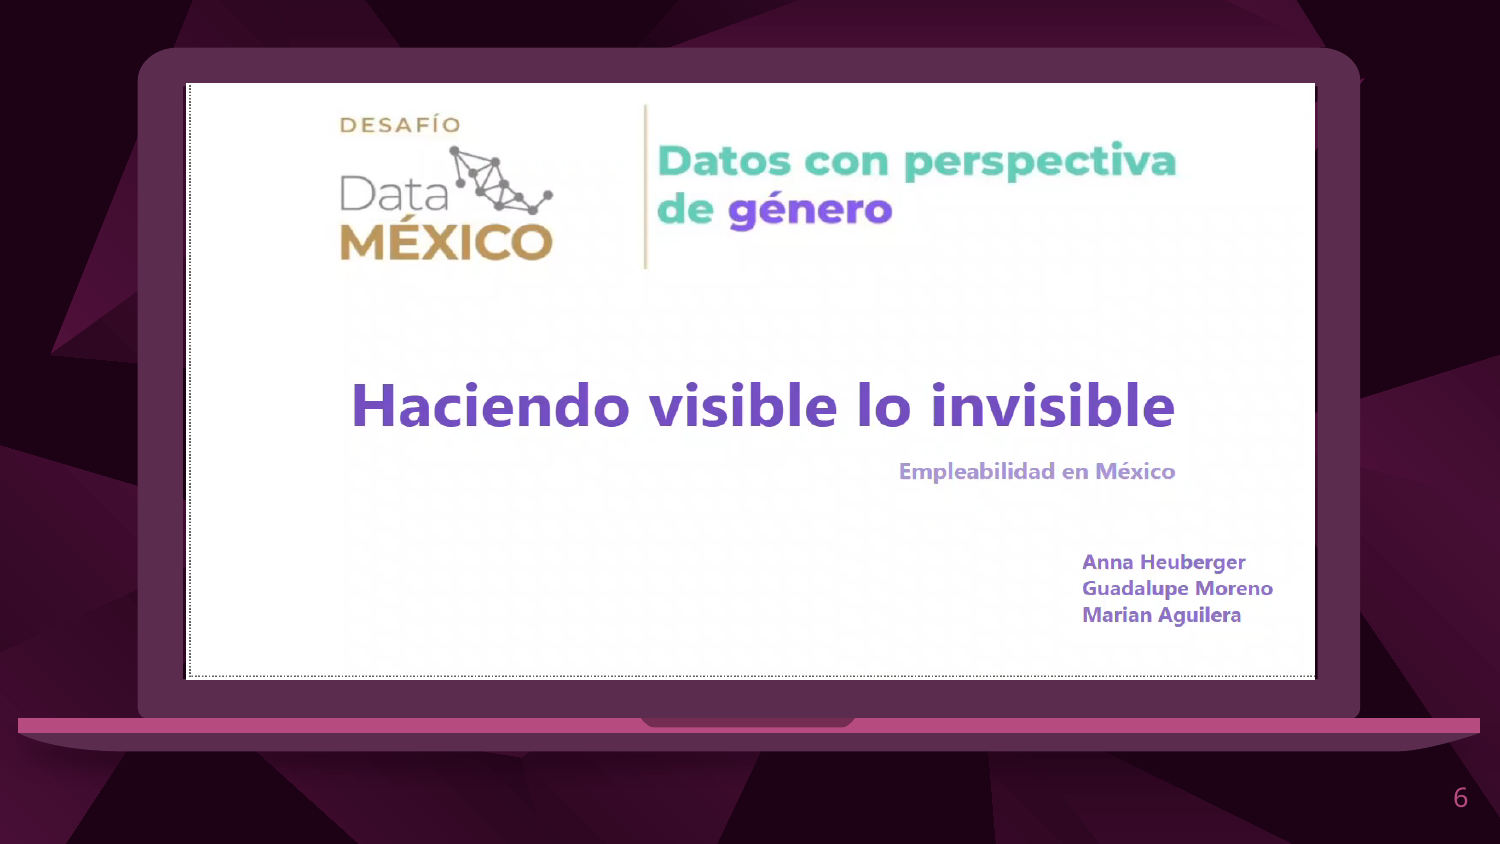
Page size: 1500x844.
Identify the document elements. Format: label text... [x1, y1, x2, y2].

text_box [185, 82, 1316, 681]
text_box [17, 47, 1481, 752]
slide_number 6 [1402, 769, 1469, 832]
